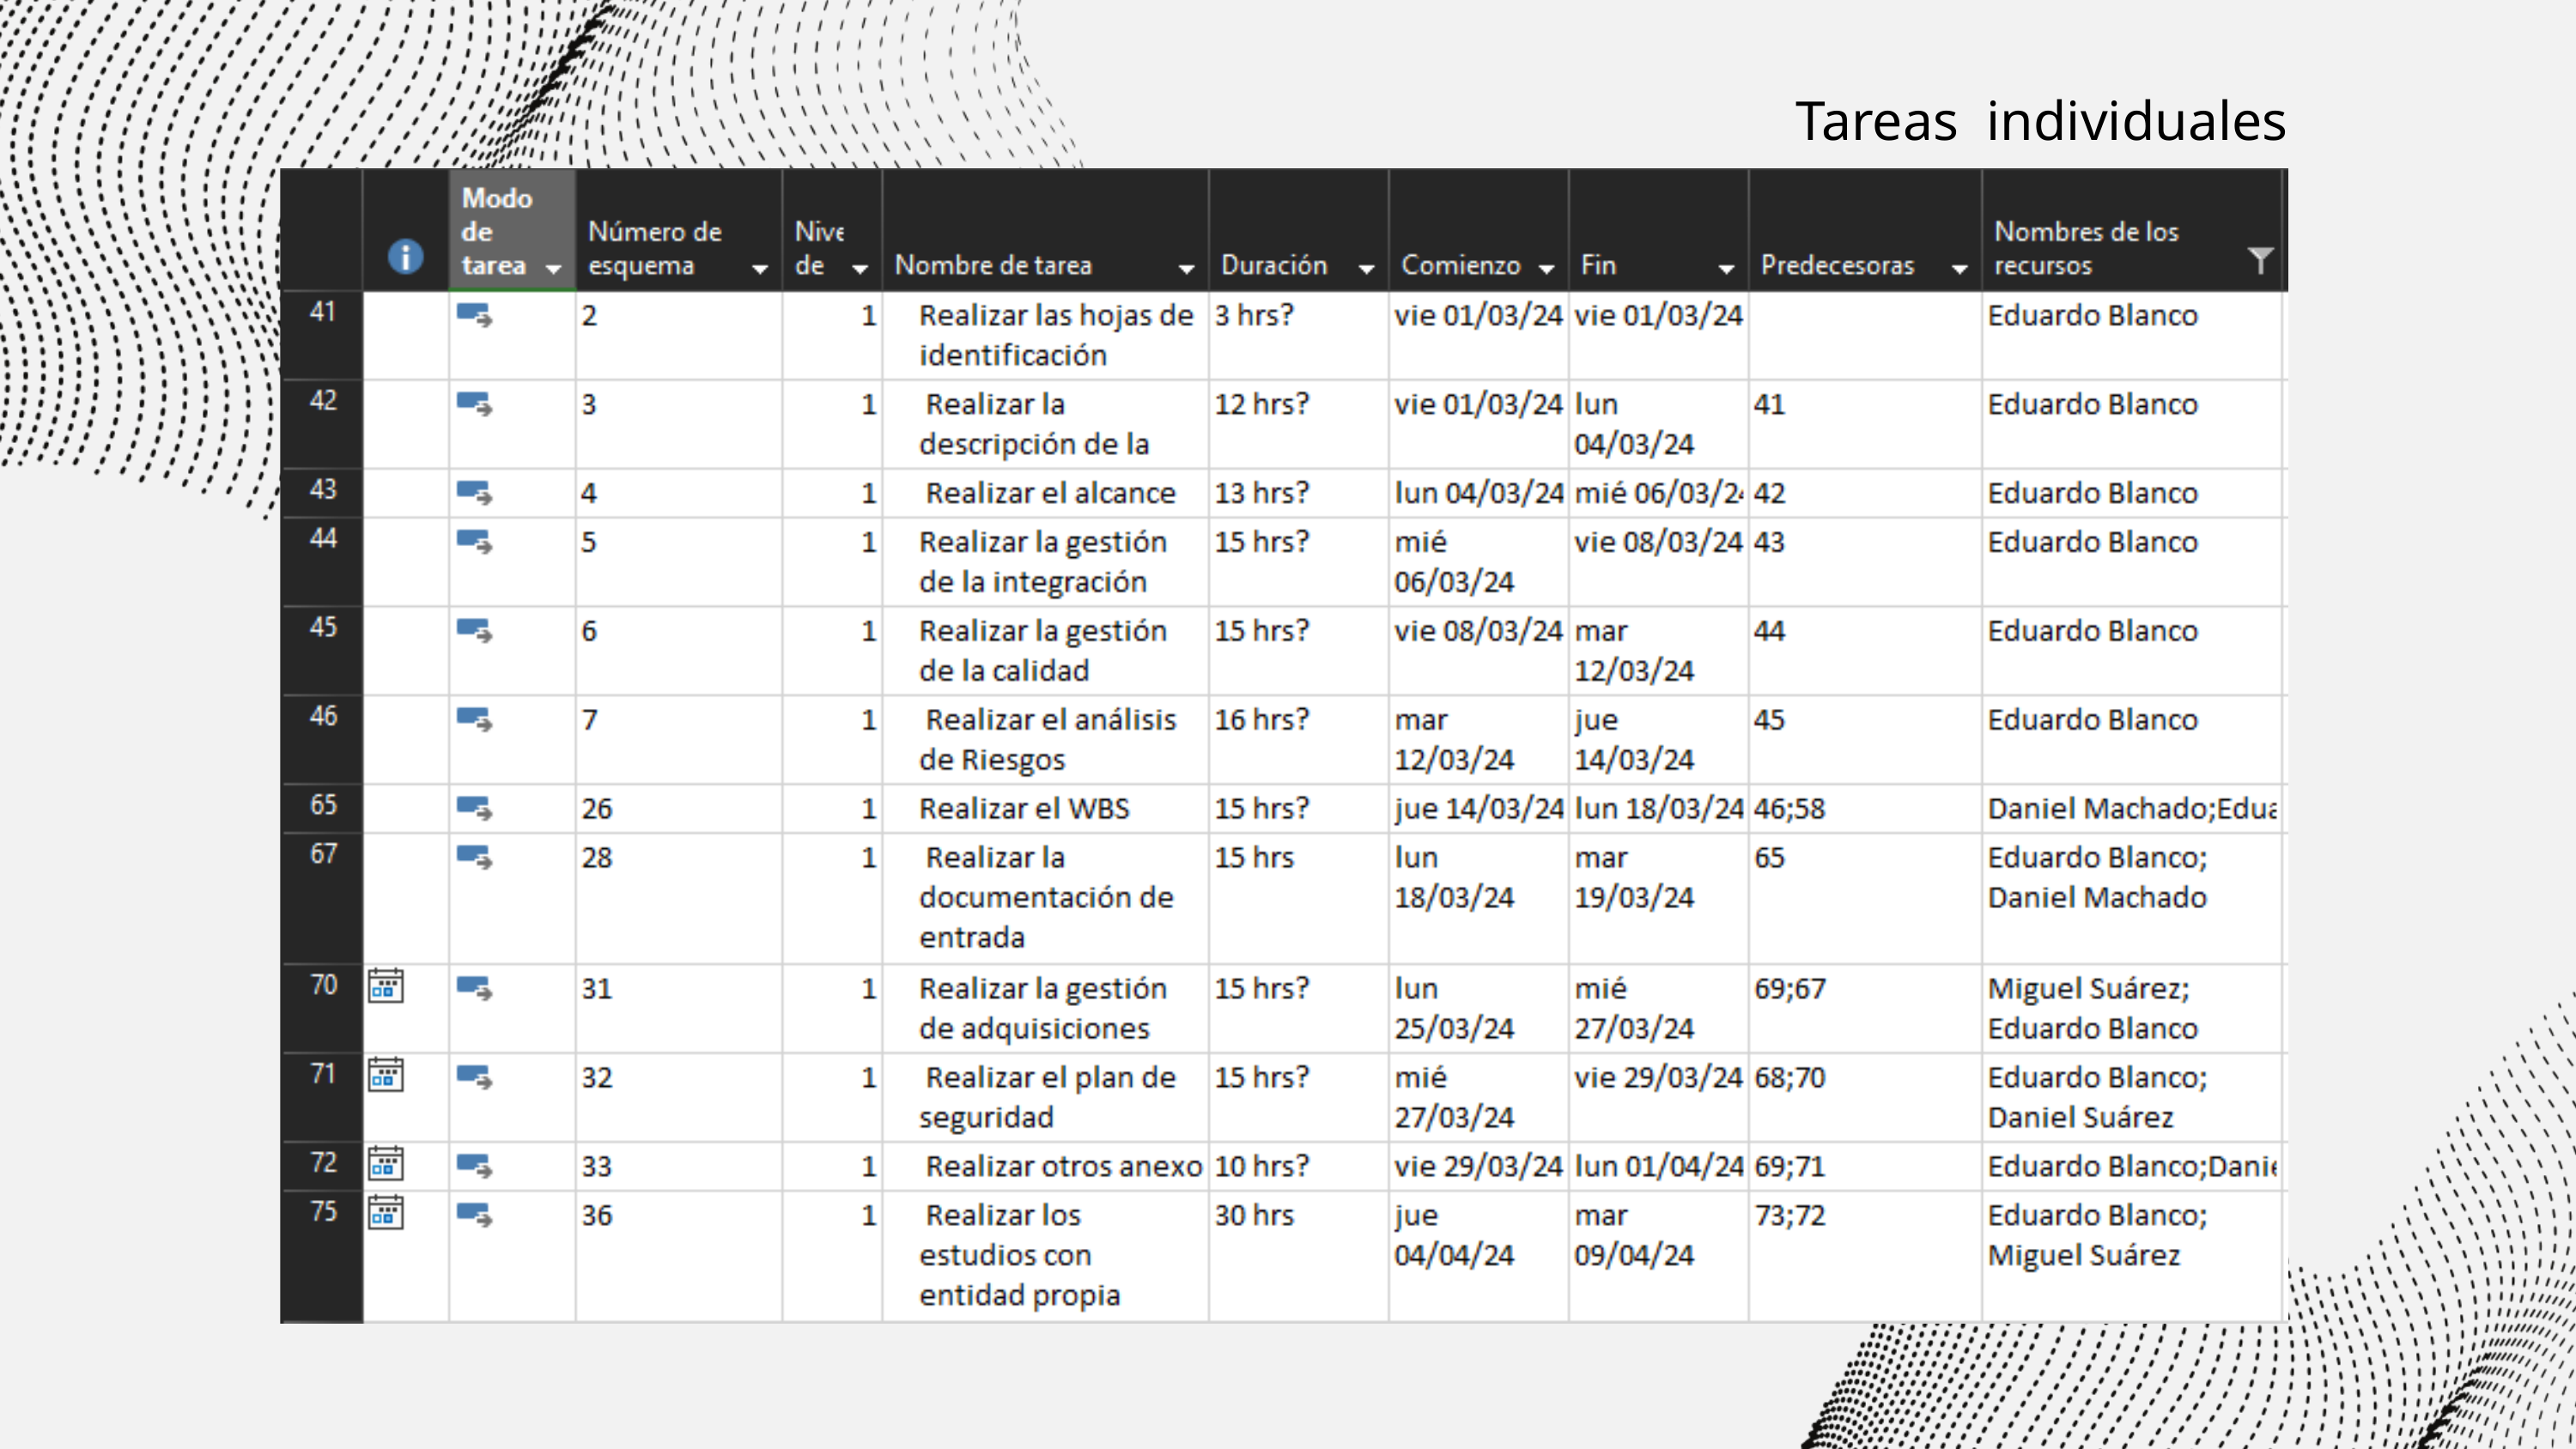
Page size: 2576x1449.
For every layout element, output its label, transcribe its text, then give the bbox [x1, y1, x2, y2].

text_box [280, 168, 2288, 1324]
text_box [1594, 874, 2576, 1449]
text_box [0, 0, 1202, 816]
text_box Tareas individuales [1185, 70, 2288, 152]
